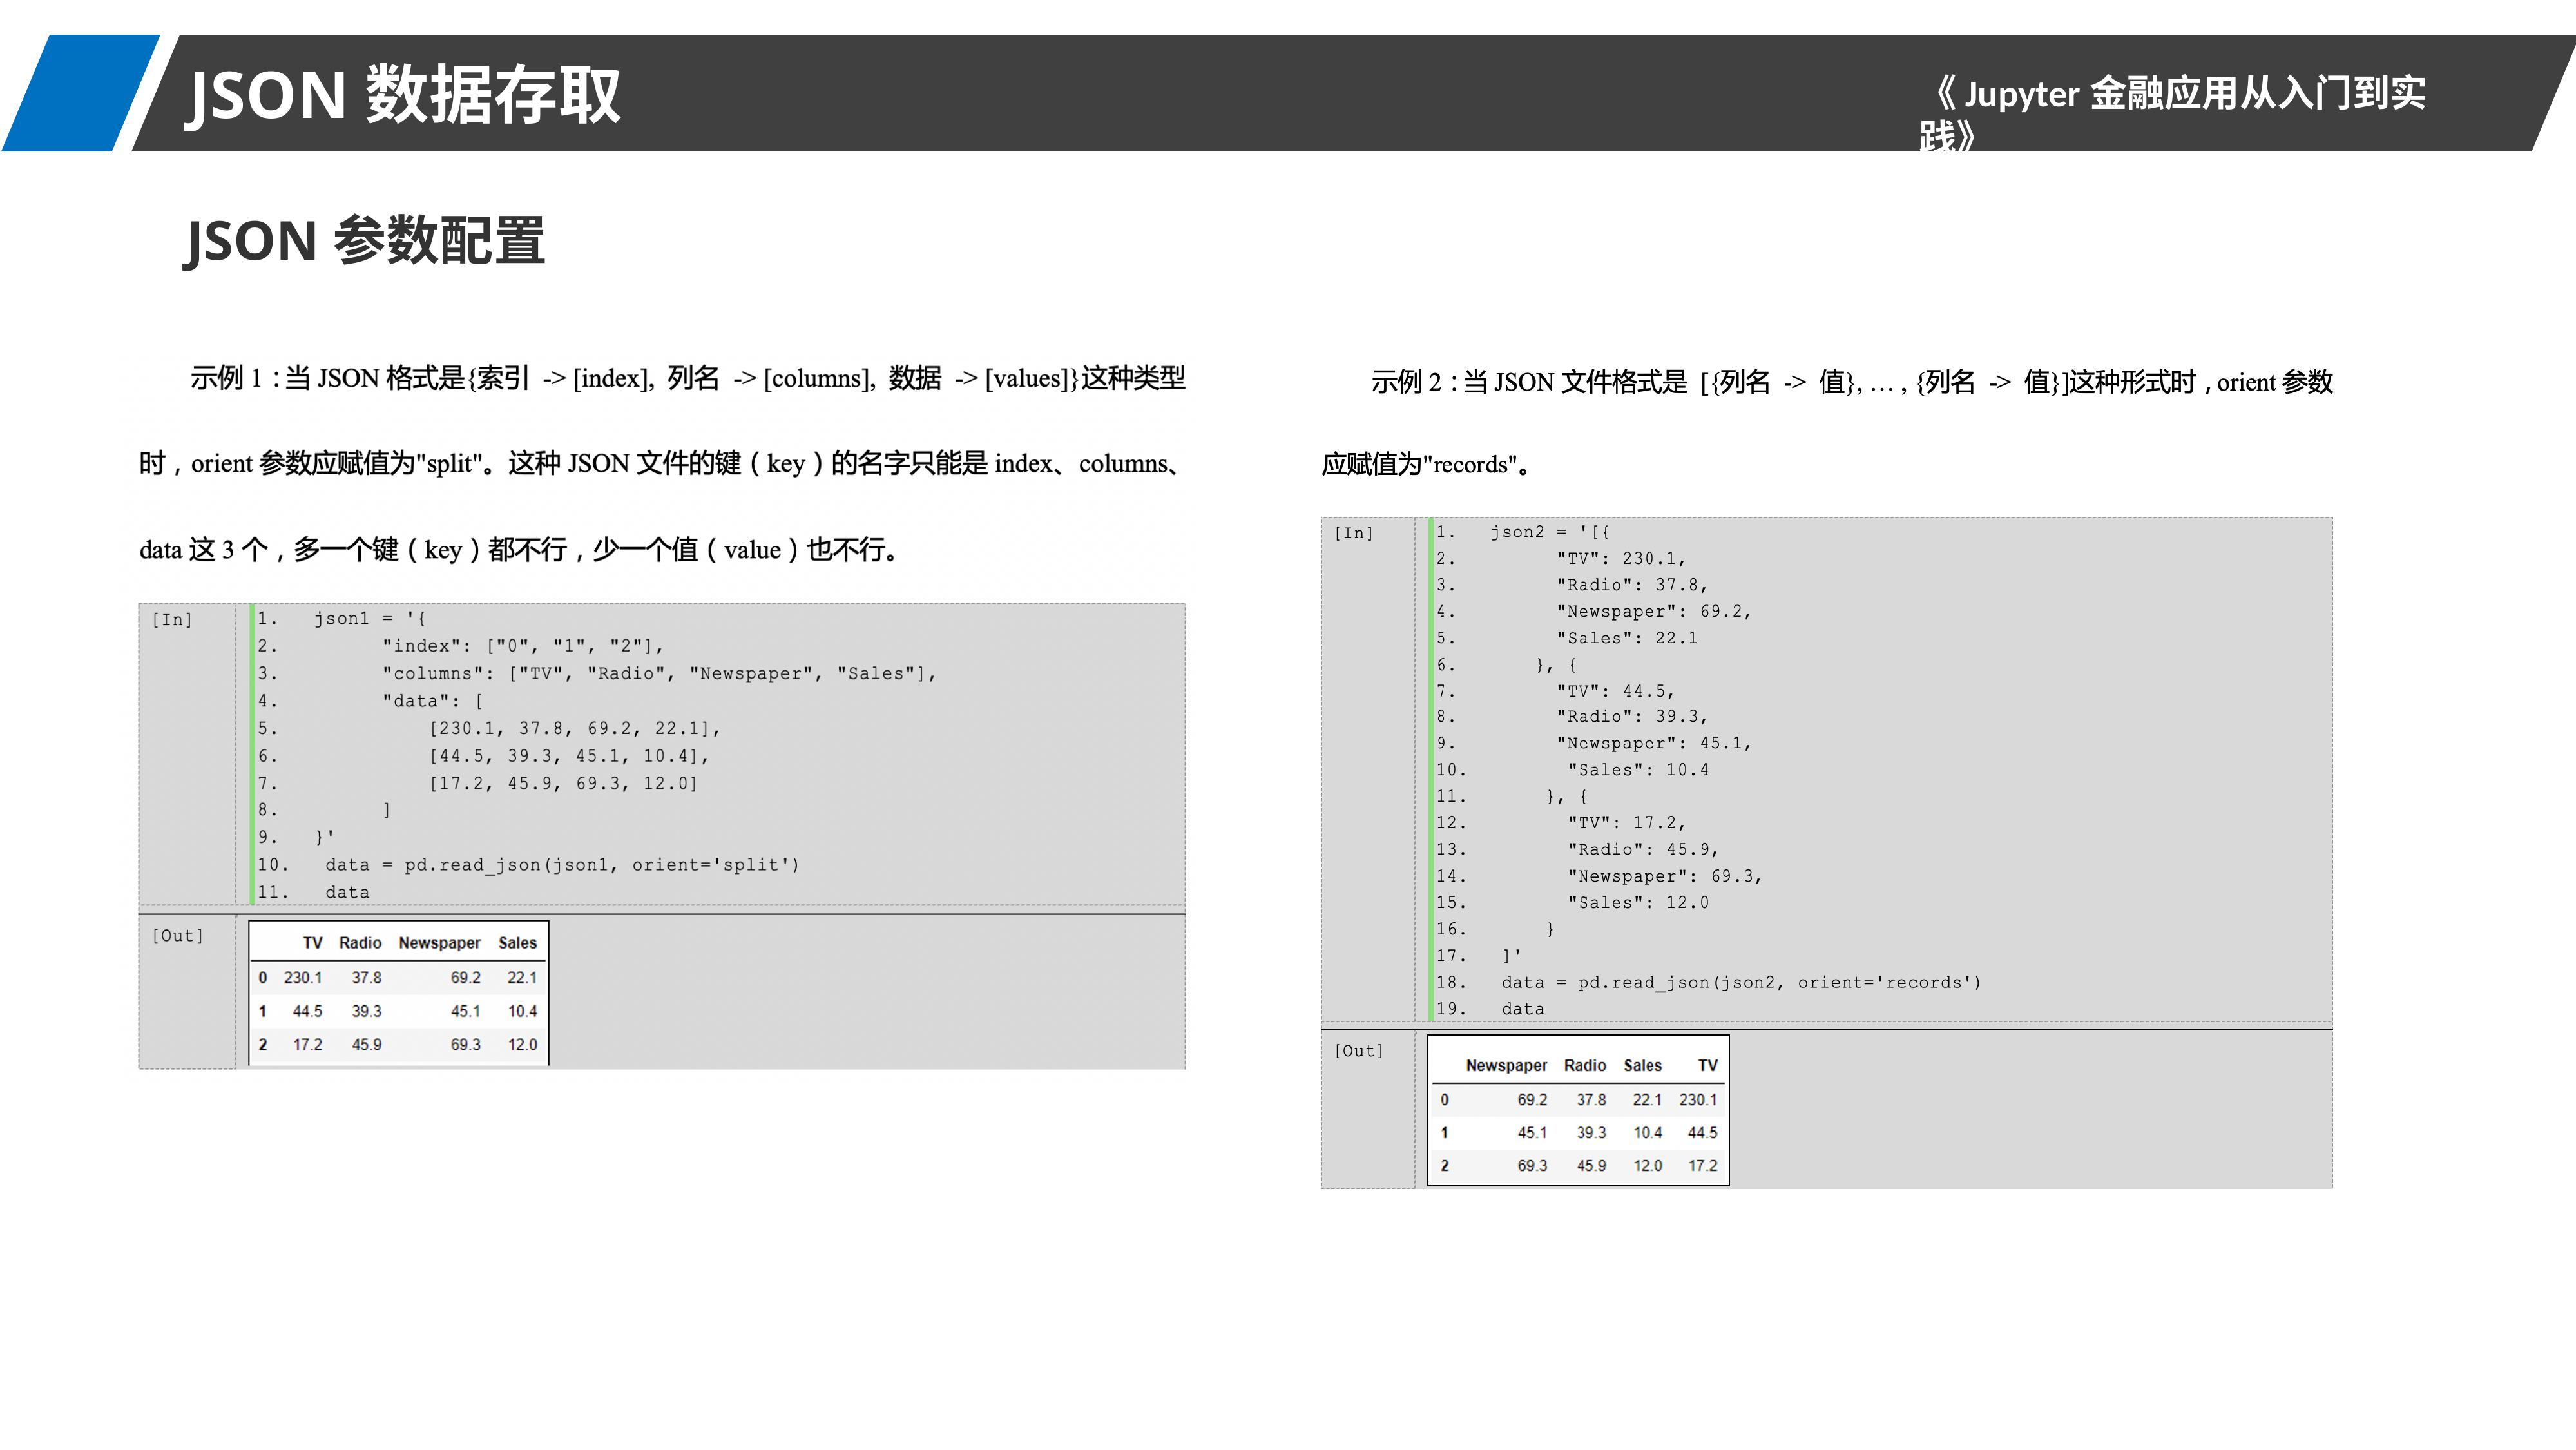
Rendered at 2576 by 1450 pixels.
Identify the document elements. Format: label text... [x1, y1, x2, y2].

text_box JSON参数配置 [177, 201, 558, 276]
picture [1304, 362, 2344, 1197]
picture [115, 352, 1199, 1085]
text_box JSON数据存取 [180, 49, 633, 137]
